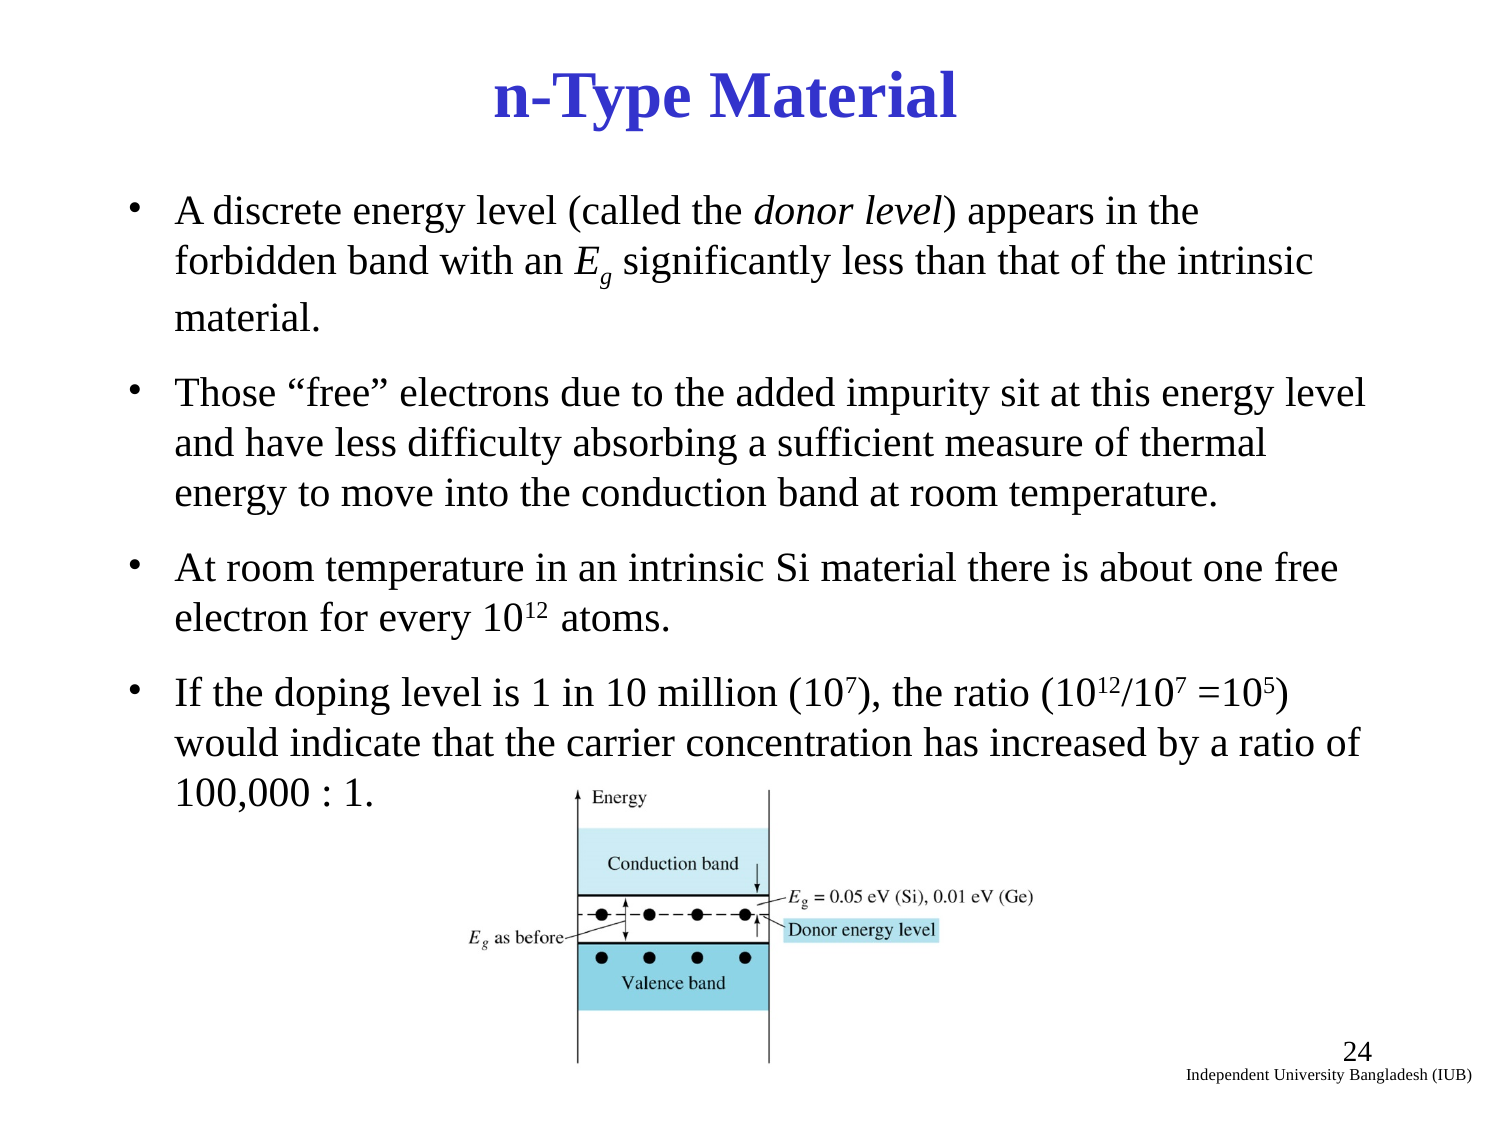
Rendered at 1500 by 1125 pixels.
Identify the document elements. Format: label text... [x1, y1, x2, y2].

text_box A discrete energy level (called the donor level) appears in the forbidden band with an Eg significantly less than that of the intrinsic material. Those “free” electrons due to the added impurity sit at this energy level and have less difficulty absorbing a sufficient measure of thermal energy to move into the conduction band at room temperature. At room temperature in an intrinsic Si material there is about one free electron for every 1012 atoms. If the doping level is 1 in 10 million (107), the ratio (1012/107 =105) would indicate that the carrier concentration has increased by a ratio of 100,000 : 1. [112, 174, 1388, 822]
picture [449, 724, 1051, 1125]
text_box ‹#› [1074, 1024, 1388, 1100]
text_box n-Type Material [89, 43, 1363, 139]
text_box Independent University Bangladesh (IUB) [1112, 1037, 1488, 1125]
